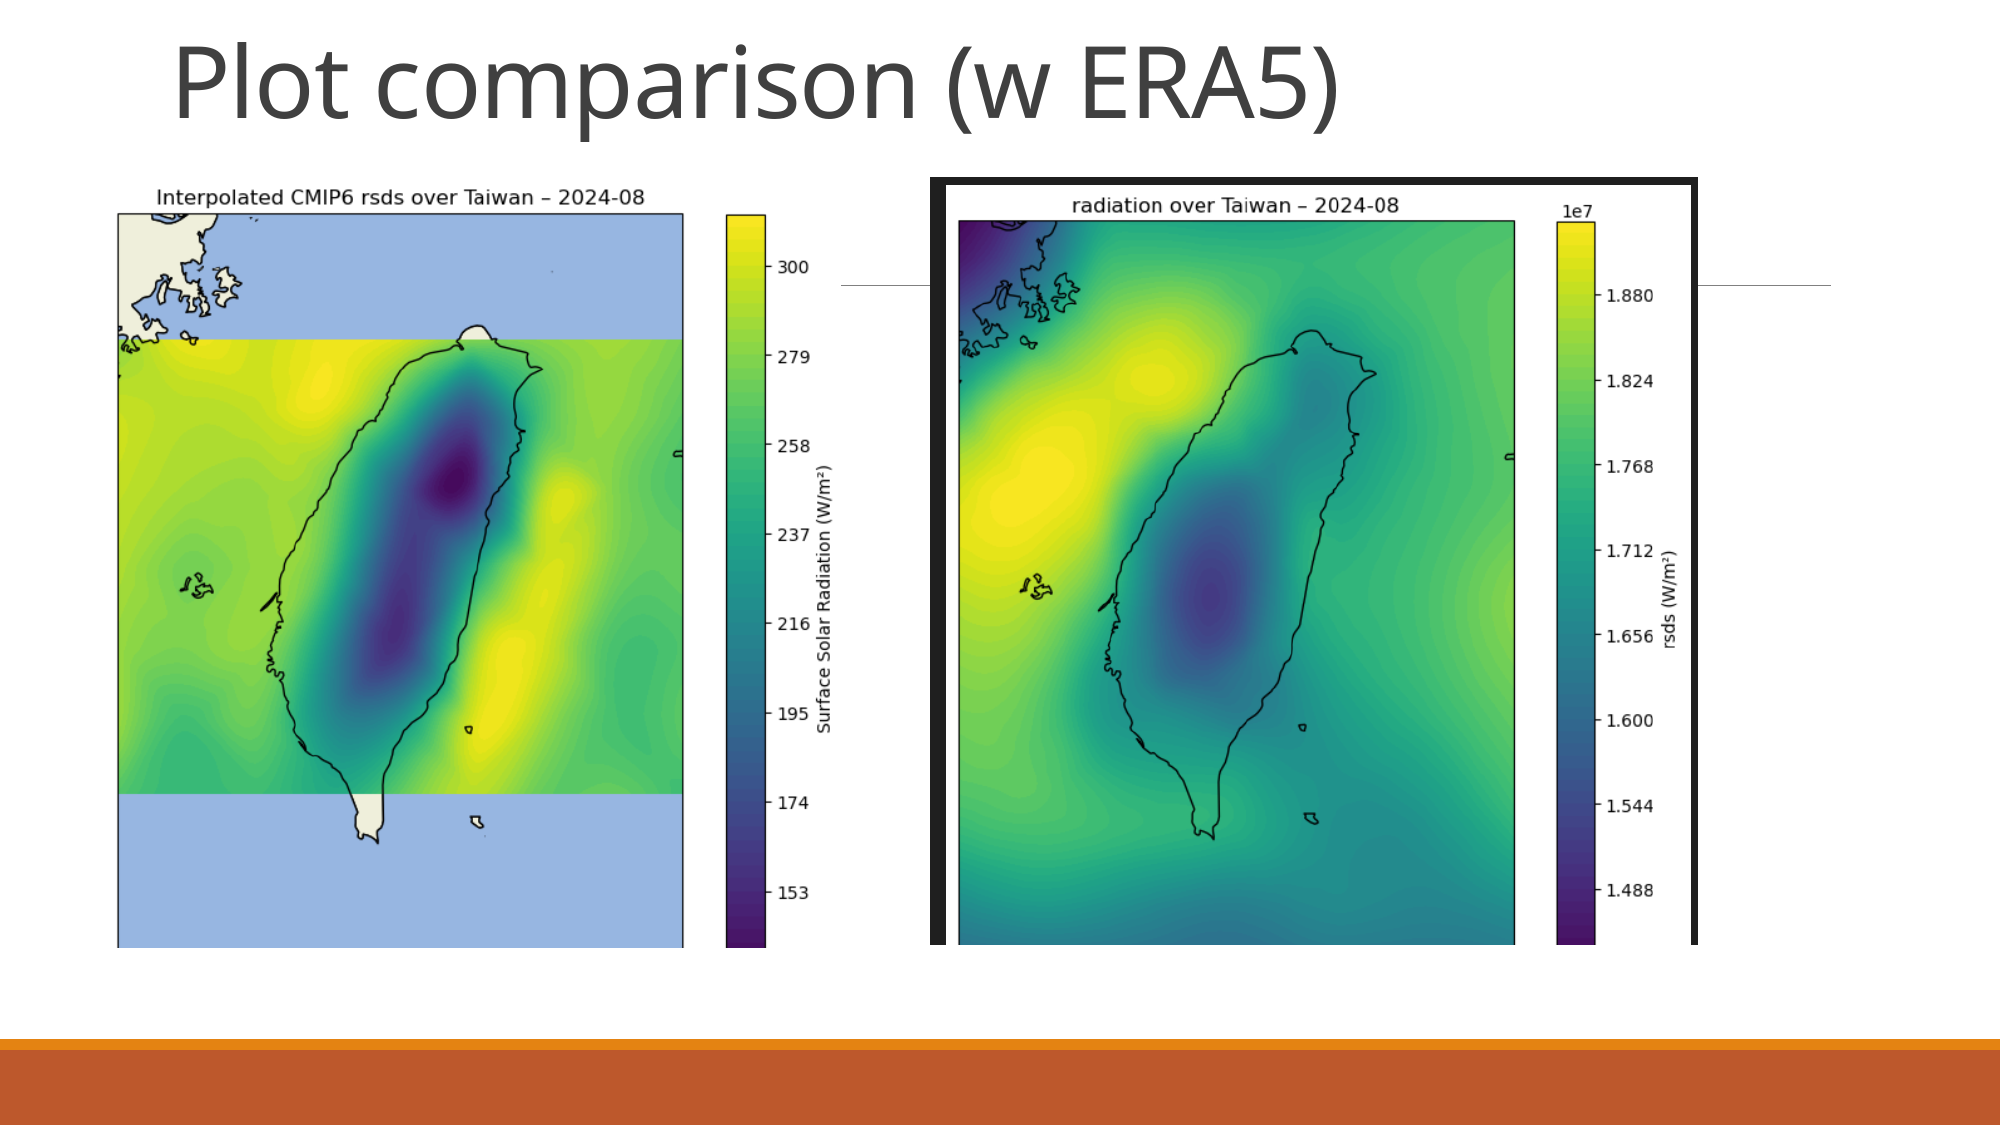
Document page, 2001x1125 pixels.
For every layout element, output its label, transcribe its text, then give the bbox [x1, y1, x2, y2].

title Plot comparison (w ERA5) [155, 0, 1806, 146]
picture [113, 176, 842, 948]
picture [930, 176, 1698, 946]
